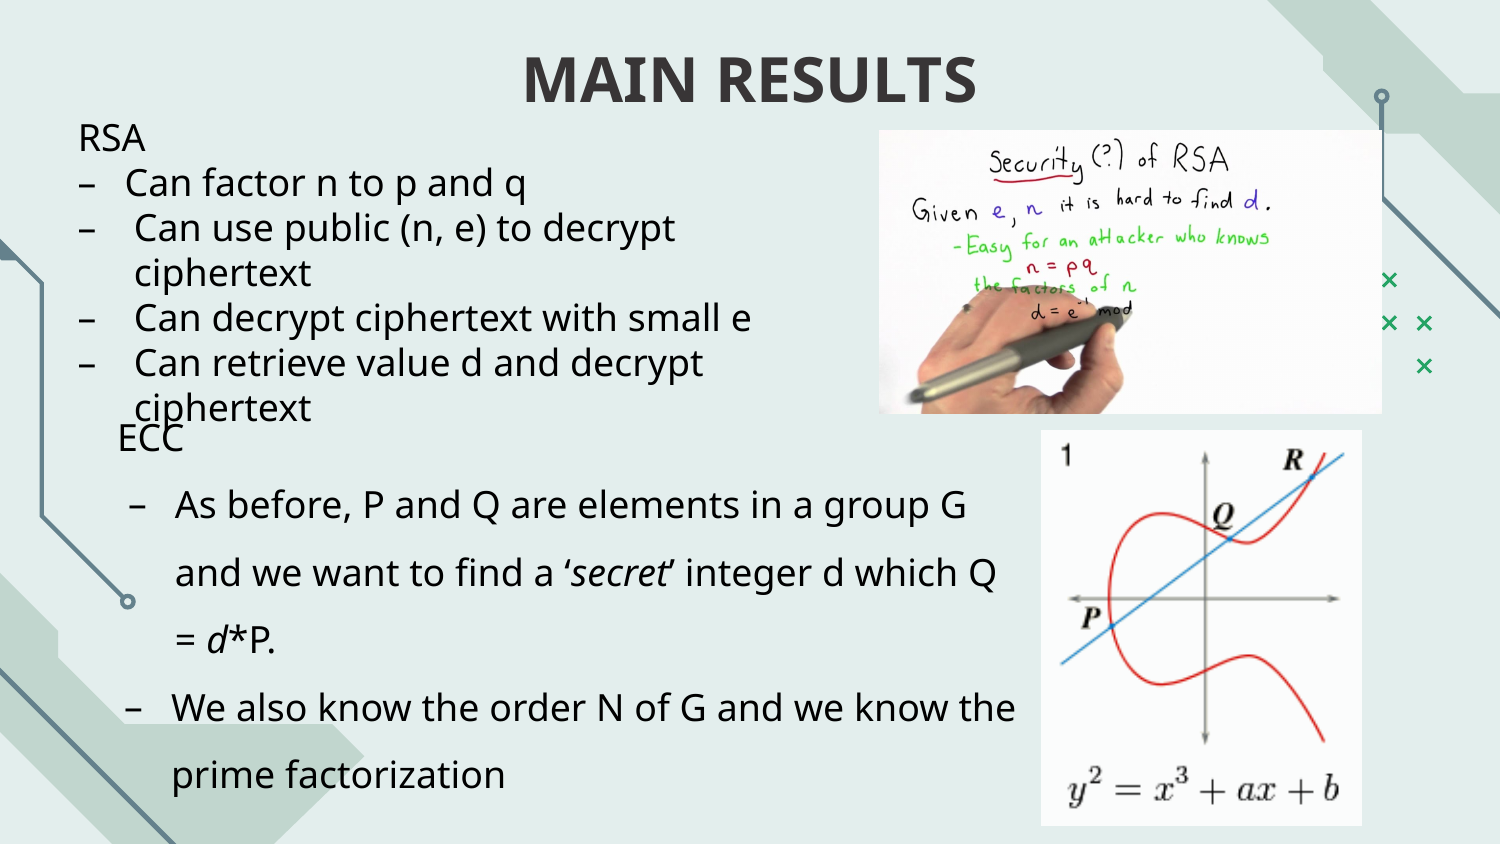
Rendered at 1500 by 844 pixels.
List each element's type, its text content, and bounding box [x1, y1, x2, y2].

picture [879, 130, 1383, 414]
picture [117, 641, 253, 699]
text_box ECC As before, P and Q are elements in a group G and we want to find a ‘secret’ integer d which Q = d*P. We also know the order N of G and we know the prime factorization [83, 431, 1037, 778]
picture [1040, 430, 1362, 827]
text_box RSA Can factor n to p and q Can use public (n, e) to decrypt ciphertext Can decrypt ciphertext with small e Can retrieve value d and decrypt ciphertext [44, 86, 855, 458]
title MAIN RESULTS [118, 25, 1382, 123]
